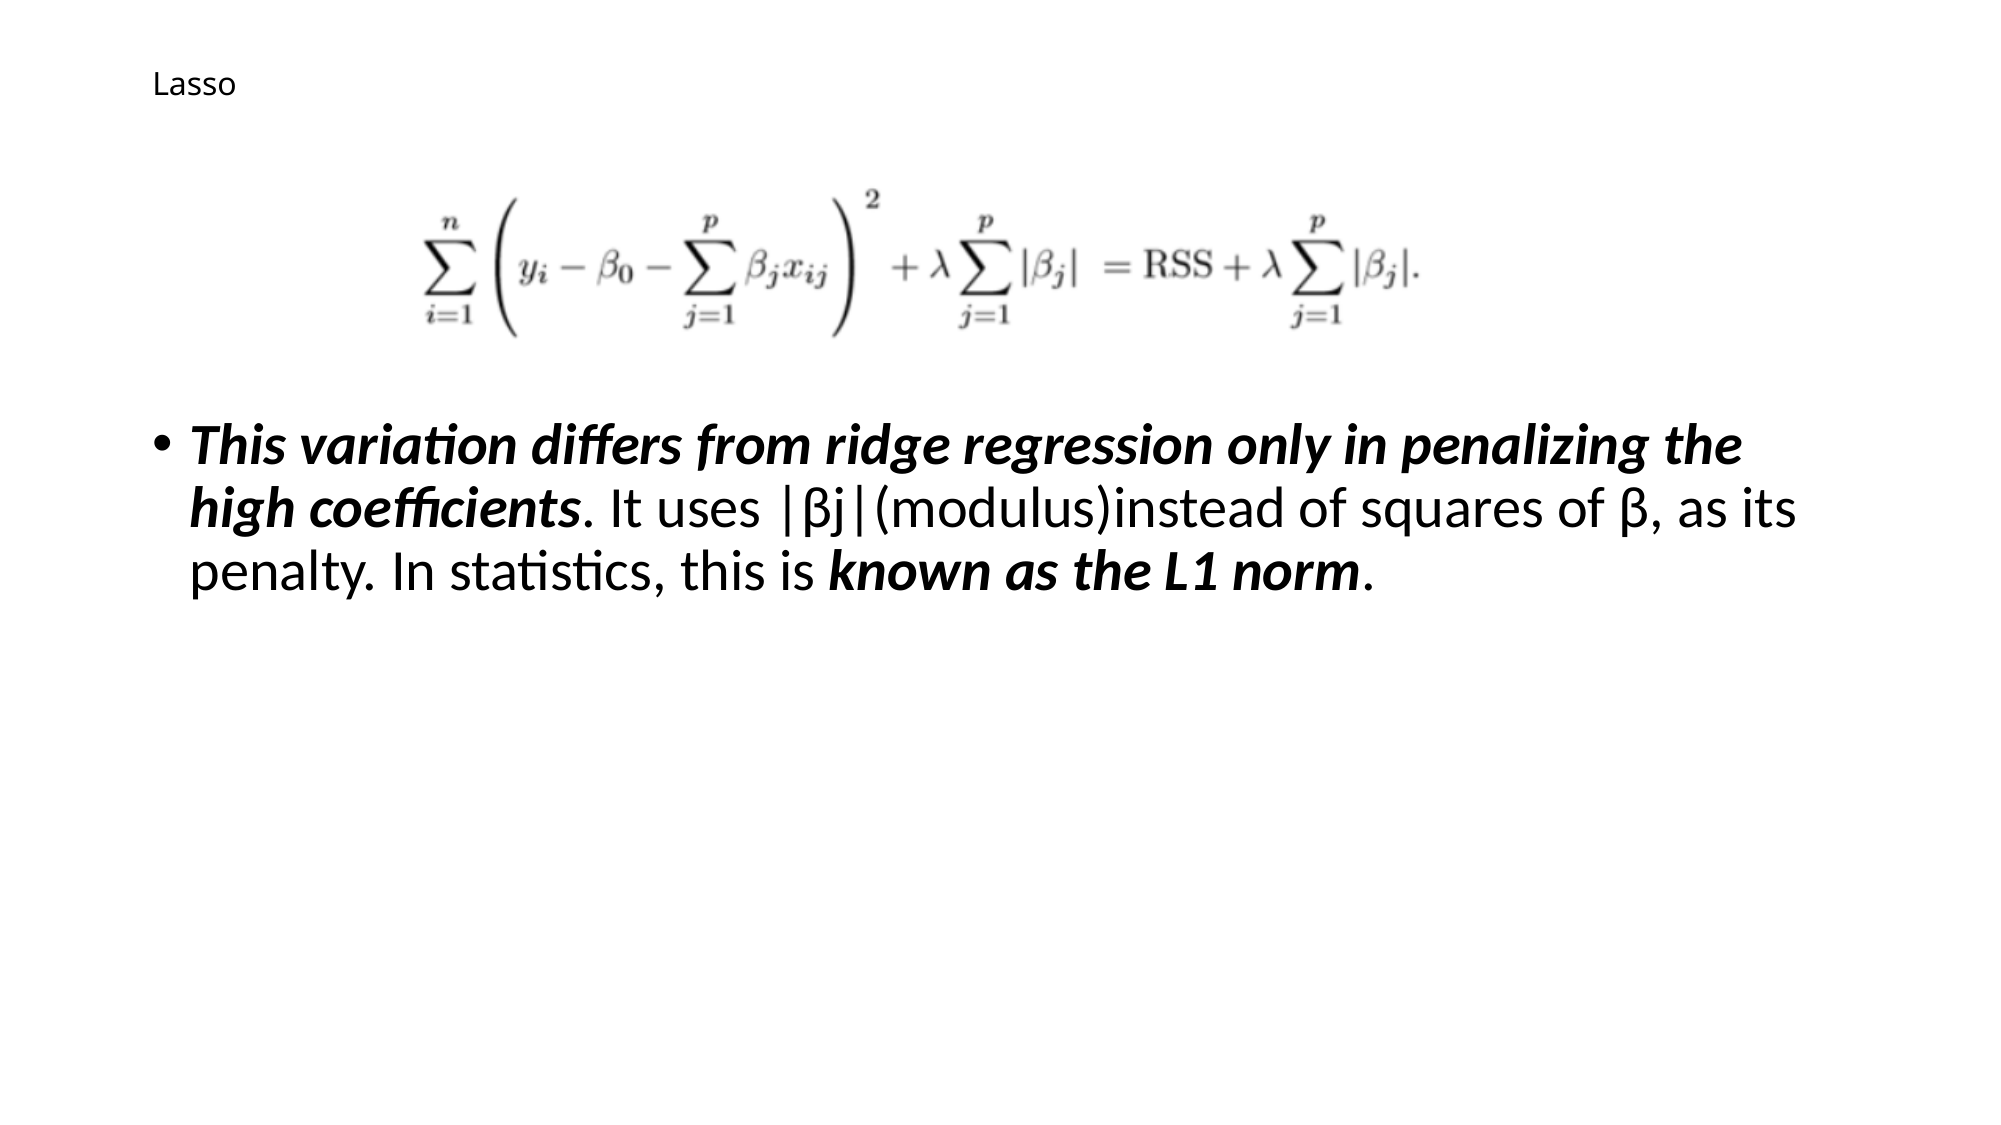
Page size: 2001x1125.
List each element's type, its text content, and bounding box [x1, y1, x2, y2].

text_box Lasso [137, 59, 1863, 110]
picture [359, 148, 1476, 366]
text_box This variation differs from ridge regression only in penalizing the high coefficients. It uses |βj|(modulus)instead of squares of β, as its penalty. In statistics, this is known as the L1 norm. [137, 148, 1863, 1014]
